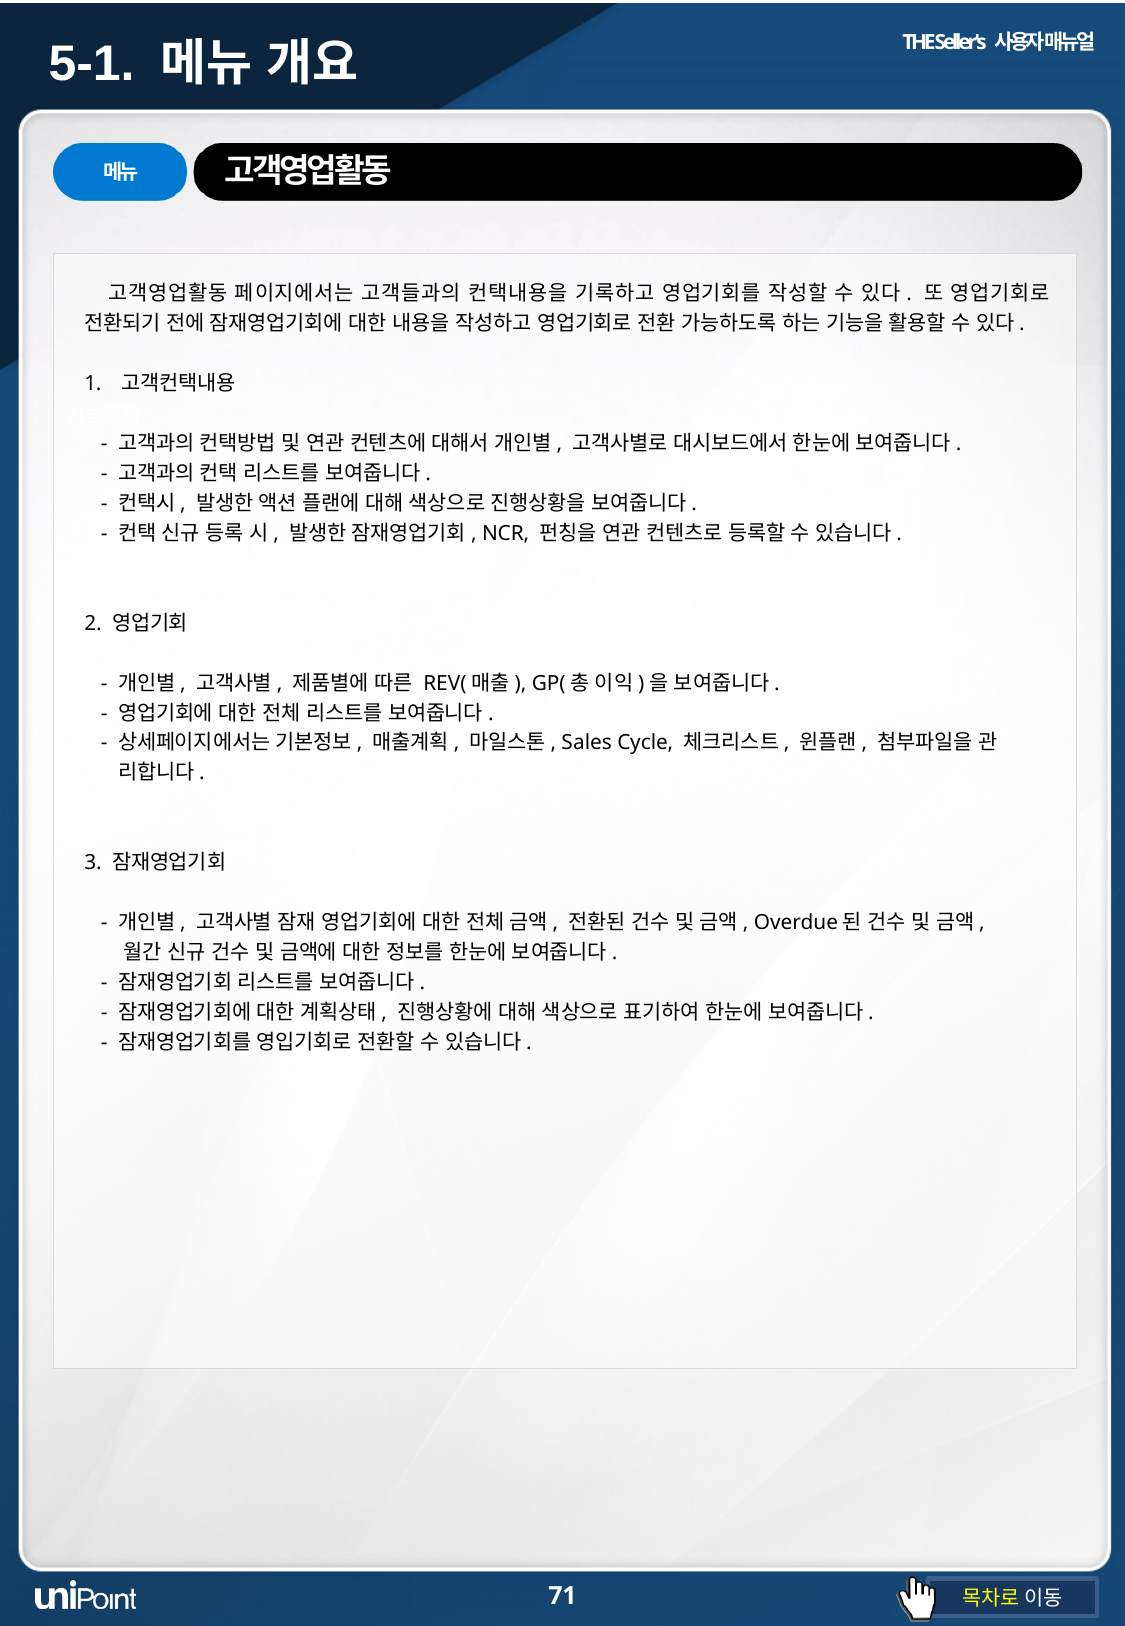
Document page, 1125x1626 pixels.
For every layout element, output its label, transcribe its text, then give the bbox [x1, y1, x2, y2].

text_box 5-1. 메뉴 개요 [42, 36, 752, 97]
text_box 고객영업활동 [218, 151, 1055, 195]
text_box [54, 254, 1076, 1368]
text_box 고객영업활동 페이지에서는 고객들과의 컨택내용을 기록하고 영업기회를 작성할 수 있다. 또 영업기회로 전환되기 전에 잠재영업기회에 대한 내용을 작성하고 영업기회로 전환 가능하도록 하는 기능을 활용할 수 있다. 고객컨택내용 - 고객과의 컨택방법 및 연관 컨텐츠에 대해서 개인별, 고객사별로 대시보드에서 한눈에 보여줍니다. - 고객과의 컨택 리스트를 보여줍니다. - 컨택시, 발생한 액션 플랜에 대해 색상으로 진행상황을 보여줍니다. - 컨택 신규 등록 시, 발생한 잠재영업기회, NCR, 펀칭을 연관 컨텐츠로 등록할 수 있습니다. 2. 영업기회 - 개인별, 고객사별, 제품별에 따른 REV(매출), GP(총 이익)을 보여줍니다. - 영업기회에 대한 전체 리스트를 보여줍니다. - 상세페이지에서는 기본정보, 매출계획, 마일스톤, Sales Cycle, 체크리스트, 윈플랜, 첨부파일을 관 리합니다. 3. 잠재영업기회 - 개인별, 고객사별 잠재 영업기회에 대한 전체 금액, 전환된 건수 및 금액, Overdue된 건수 및 금액, 월간 신규 건수 및 금액에 대한 정보를 한눈에 보여줍니다. - 잠재영업기회 리스트를 보여줍니다. - 잠재영업기회에 대한 계획상태, 진행상황에 대해 색상으로 표기하여 한눈에 보여줍니다. - 잠재영업기회를 영입기회로 전환할 수 있습니다. [66, 269, 1056, 1060]
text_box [874, 1569, 1098, 1625]
picture [0, 3, 1125, 1626]
